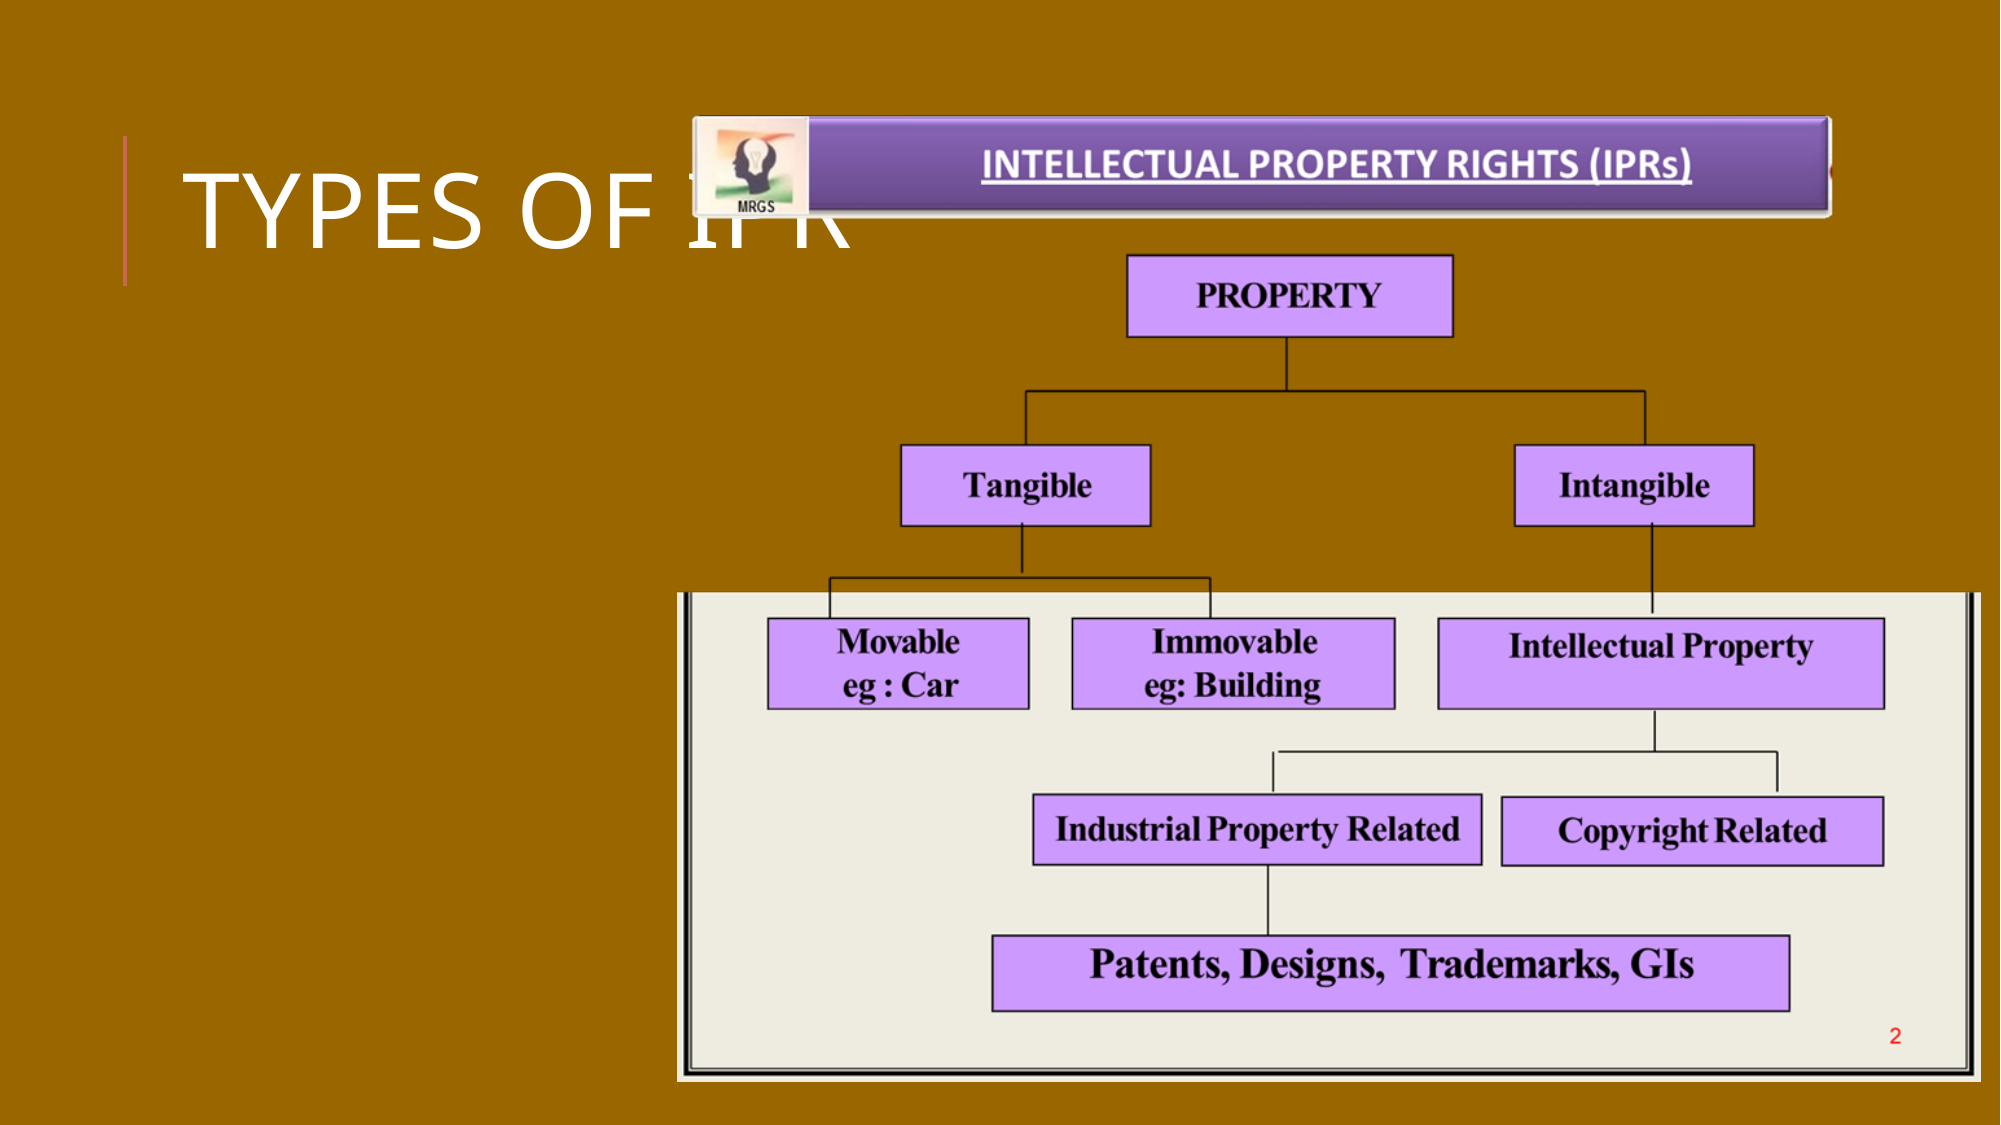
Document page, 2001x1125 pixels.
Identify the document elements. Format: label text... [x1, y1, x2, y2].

title Types of IPR [168, 96, 1763, 342]
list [676, 115, 1981, 1082]
